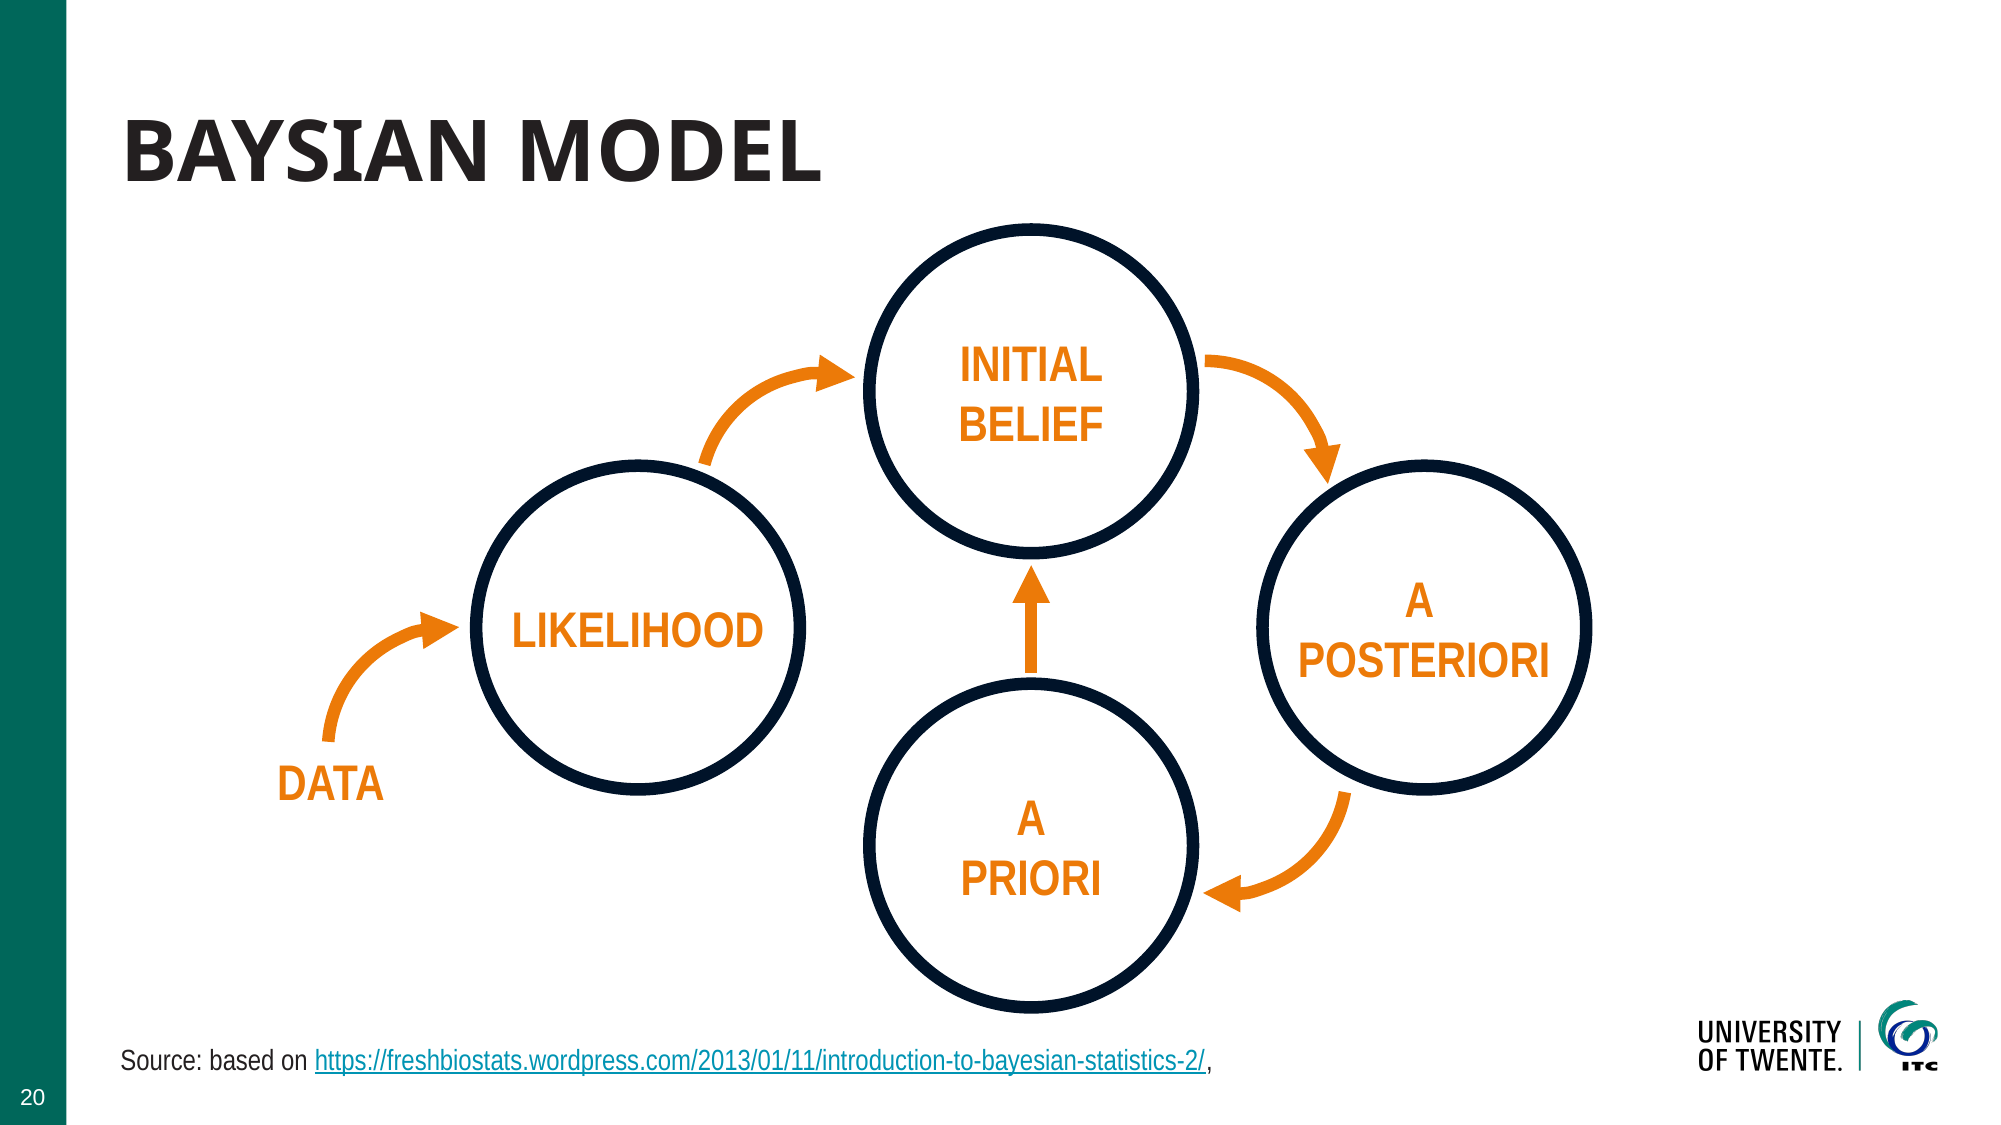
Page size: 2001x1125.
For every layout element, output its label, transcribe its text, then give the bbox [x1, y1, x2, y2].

picture [1699, 1000, 1938, 1071]
list Source: based on https://freshbiostats.wordpress.com/2013/01/11/introduction-to-bayesian-statistics-2/, [120, 1025, 1548, 1076]
text_box [703, 368, 856, 497]
text_box LIKELIHOOD [476, 590, 800, 665]
text_box [1204, 360, 1334, 484]
text_box [327, 620, 460, 742]
text_box A PRIORI [941, 778, 1121, 913]
text_box A POSTERIORI [1262, 560, 1587, 695]
text_box DATA [169, 742, 493, 818]
text_box INITIAL BELIEF [941, 324, 1121, 459]
title Baysian model [120, 99, 1938, 207]
text_box [868, 228, 1195, 555]
text_box [1203, 771, 1346, 901]
text_box [1276, 695, 1573, 791]
text_box [868, 682, 1195, 1009]
text_box [479, 464, 797, 590]
text_box [479, 665, 797, 791]
text_box [1276, 464, 1573, 560]
